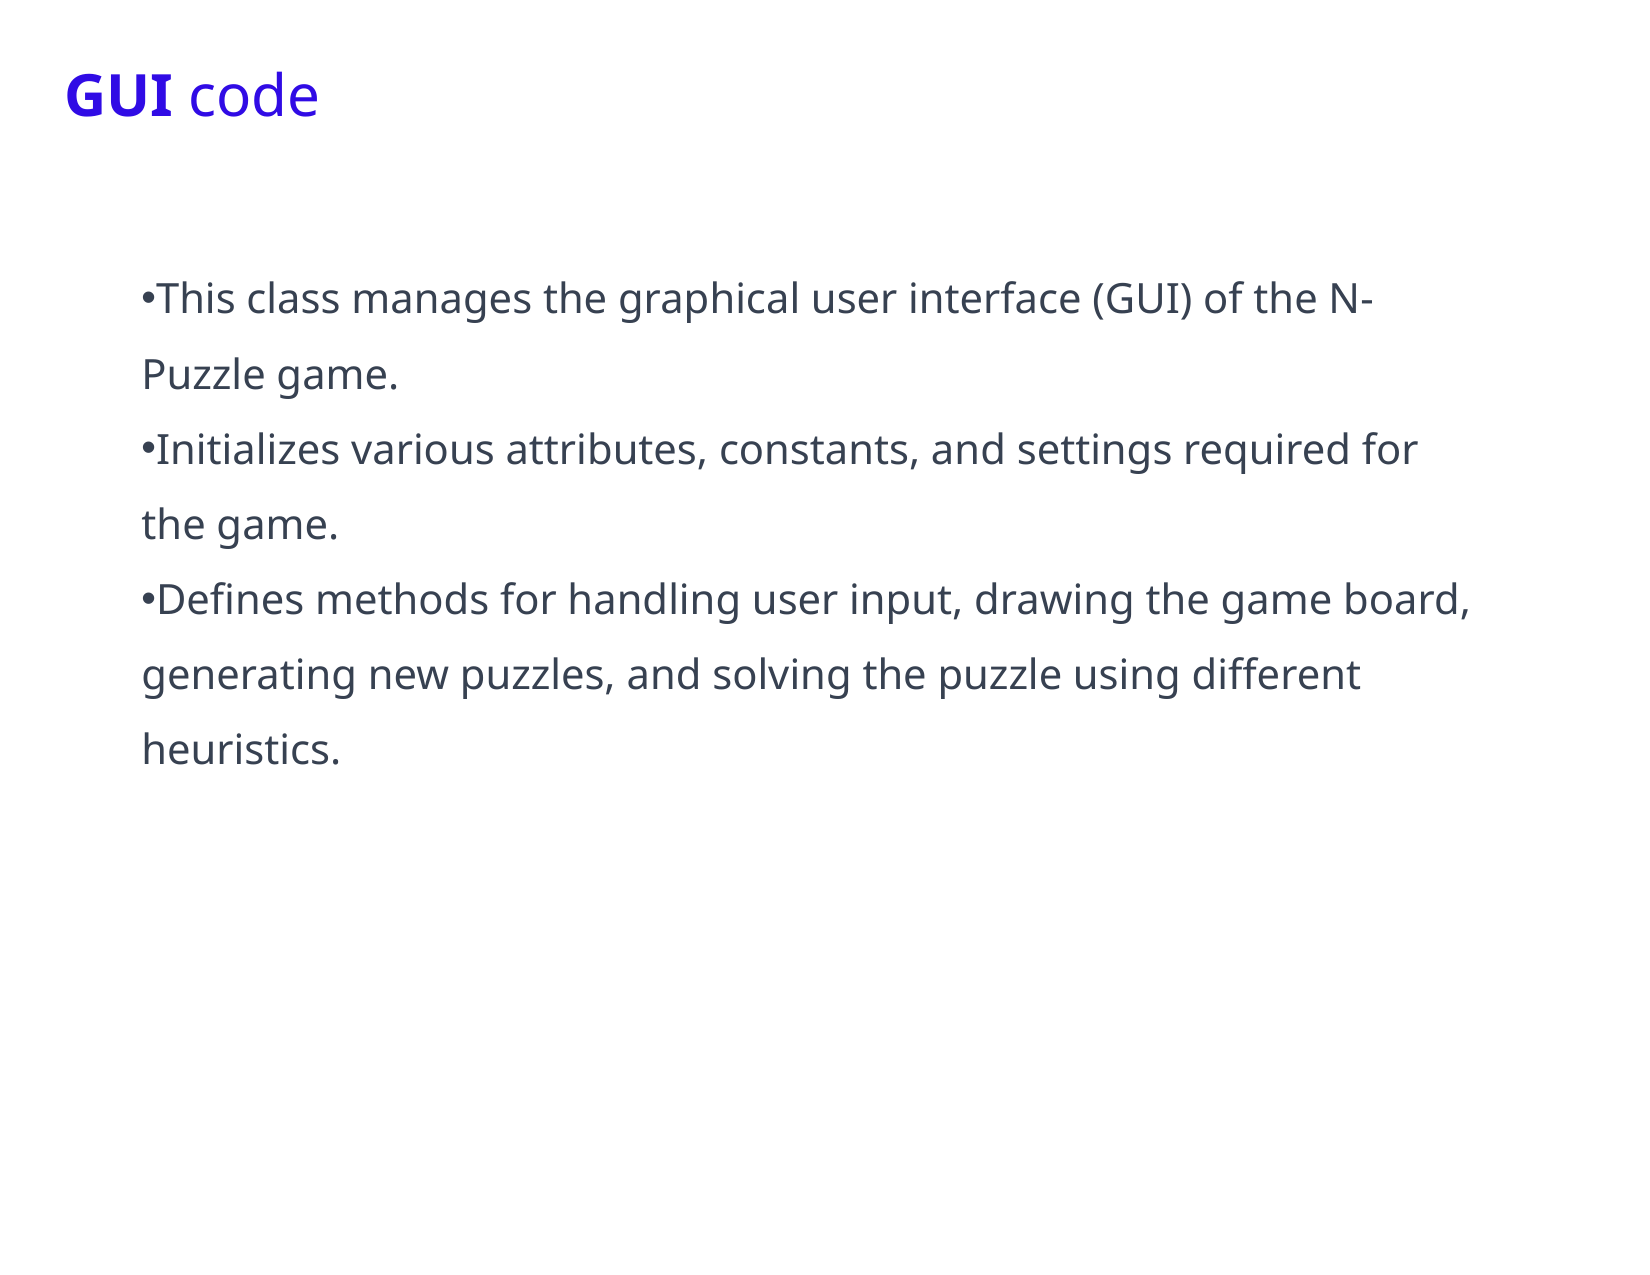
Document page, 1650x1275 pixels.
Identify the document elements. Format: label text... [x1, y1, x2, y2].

title GUI code [49, 58, 1650, 185]
text_box This class manages the graphical user interface (GUI) of the N-Puzzle game. Initializes various attributes, constants, and settings required for the game. Defines methods for handling user input, drawing the game board, generating new puzzles, and solving the puzzle using different heuristics. [126, 239, 1495, 781]
